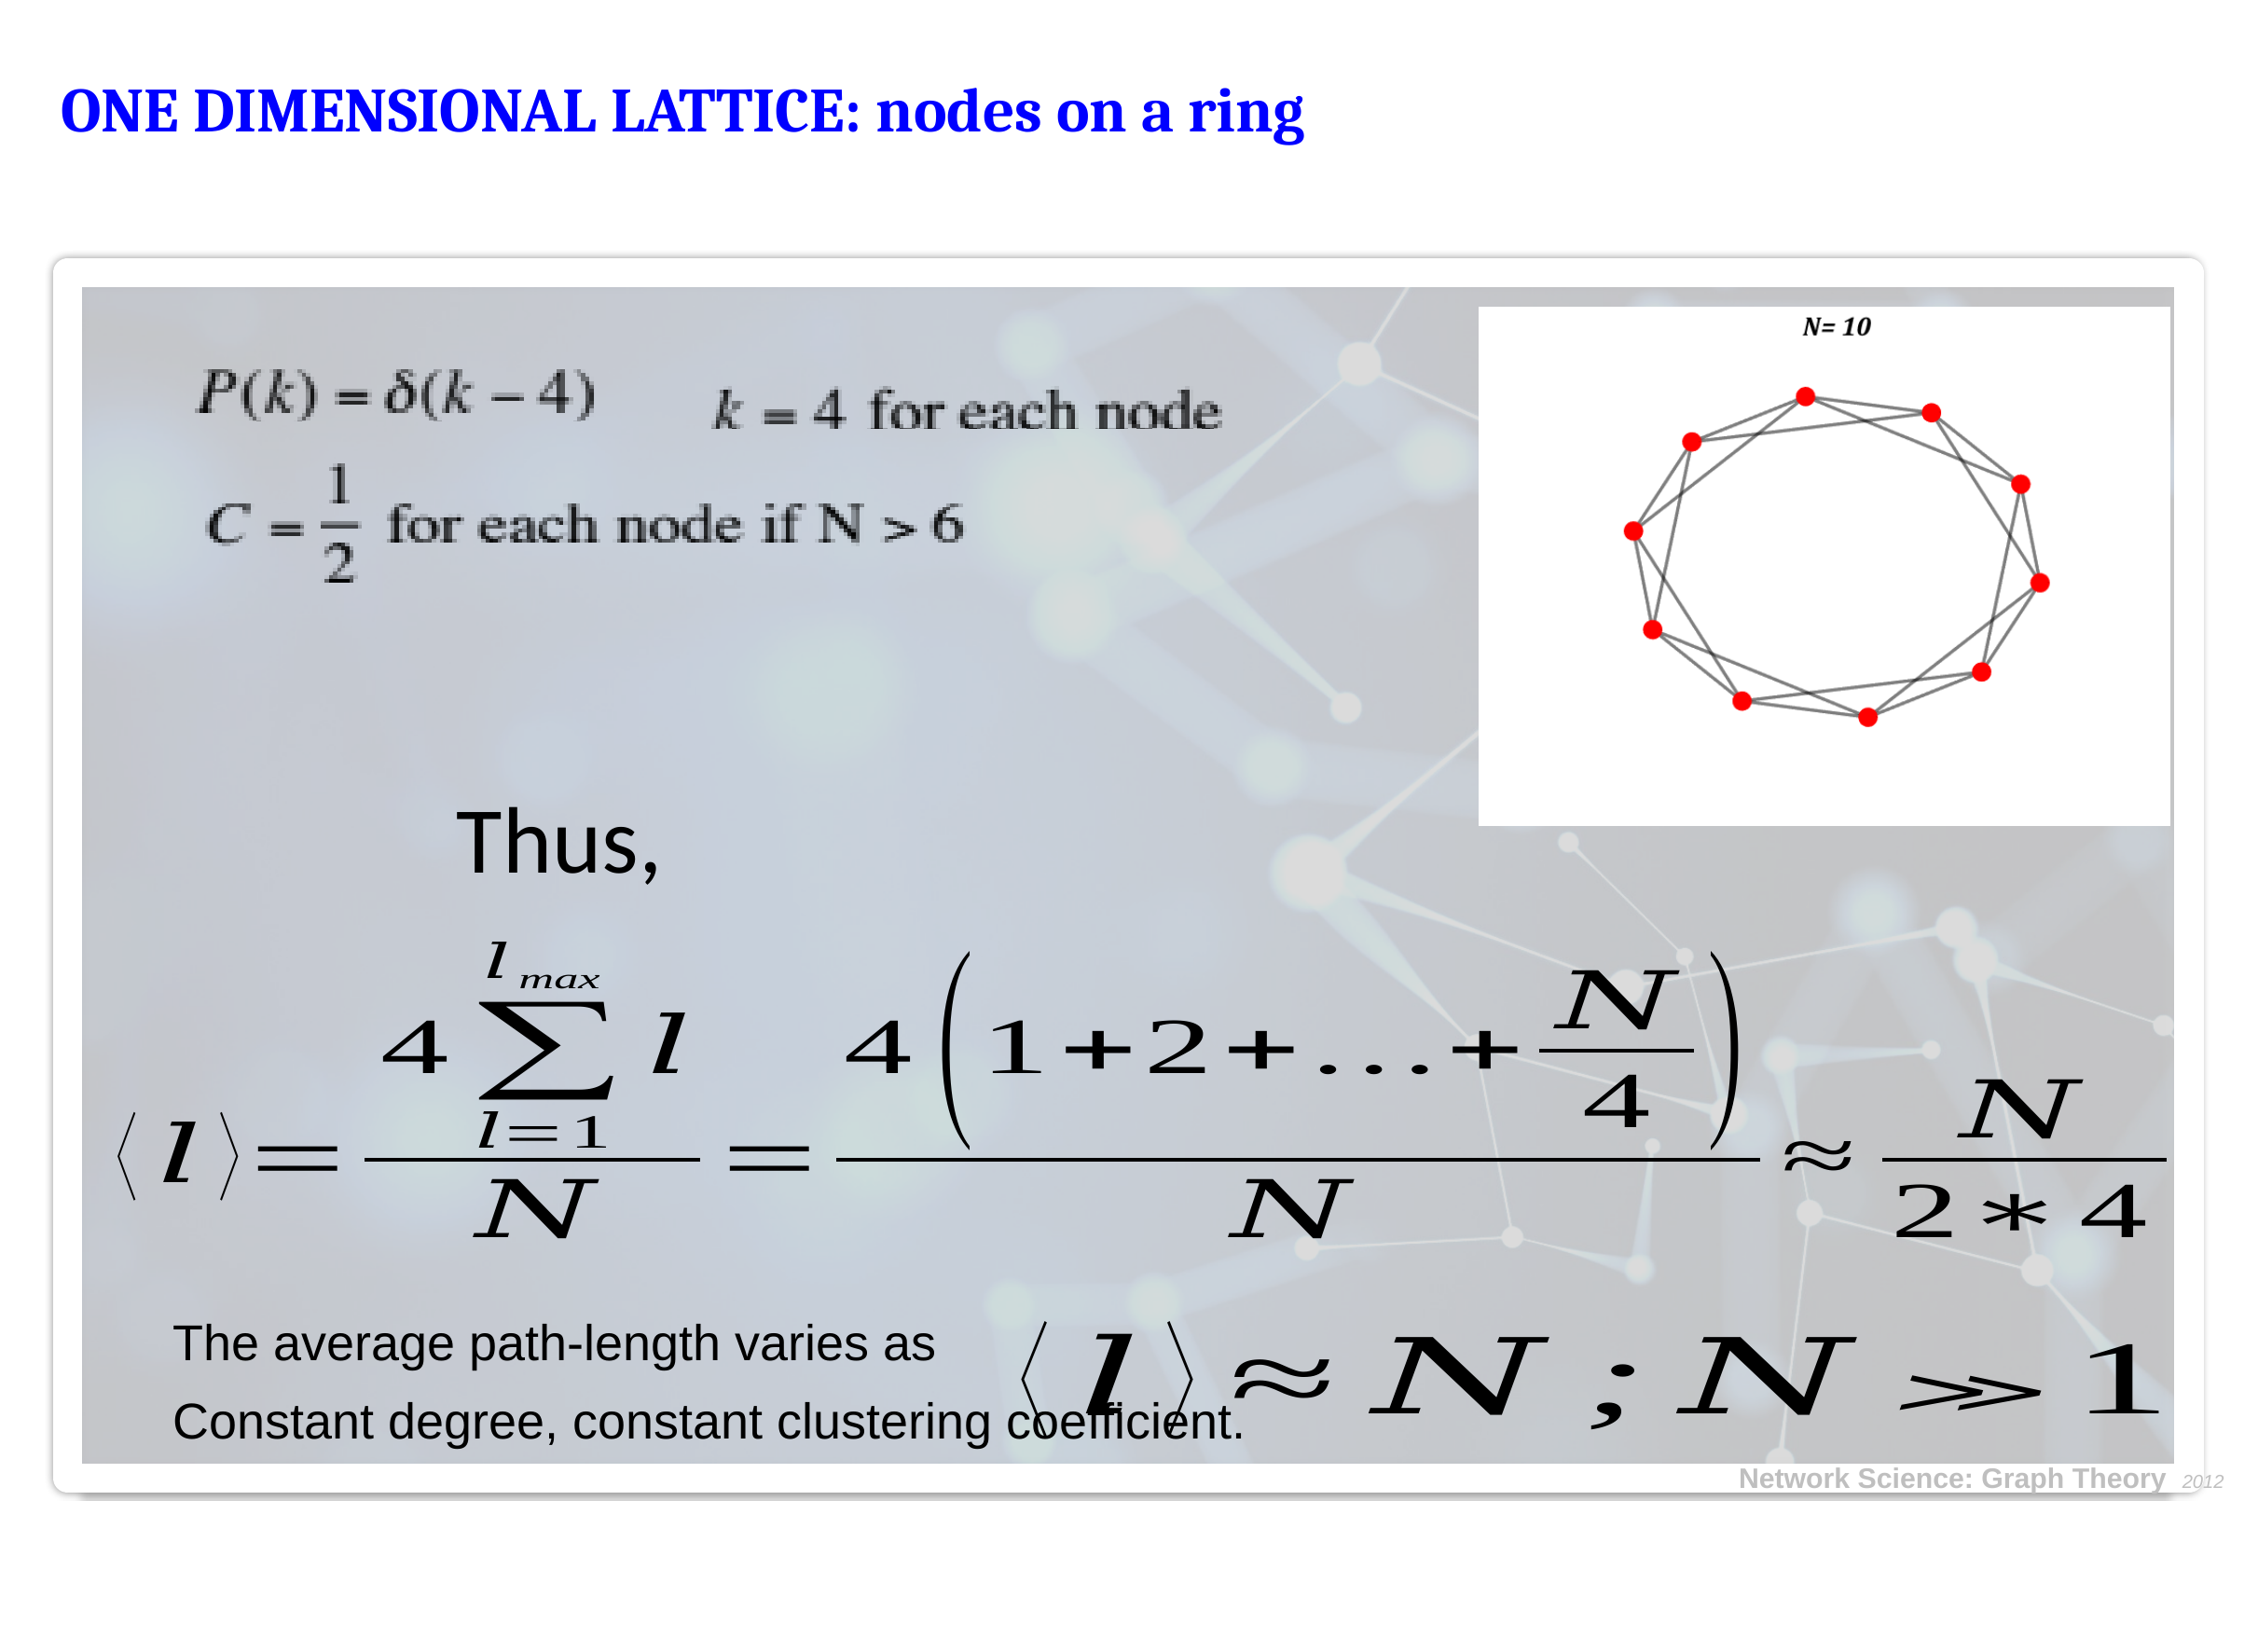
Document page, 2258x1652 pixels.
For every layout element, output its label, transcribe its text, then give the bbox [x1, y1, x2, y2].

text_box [703, 379, 1223, 430]
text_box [187, 362, 595, 421]
text_box ONE DIMENSIONAL LATTICE: nodes on a ring [38, 58, 2258, 161]
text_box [198, 457, 968, 586]
picture [82, 286, 2175, 1465]
text_box Network Science: Graph Theory 2012 [1598, 1452, 2238, 1501]
